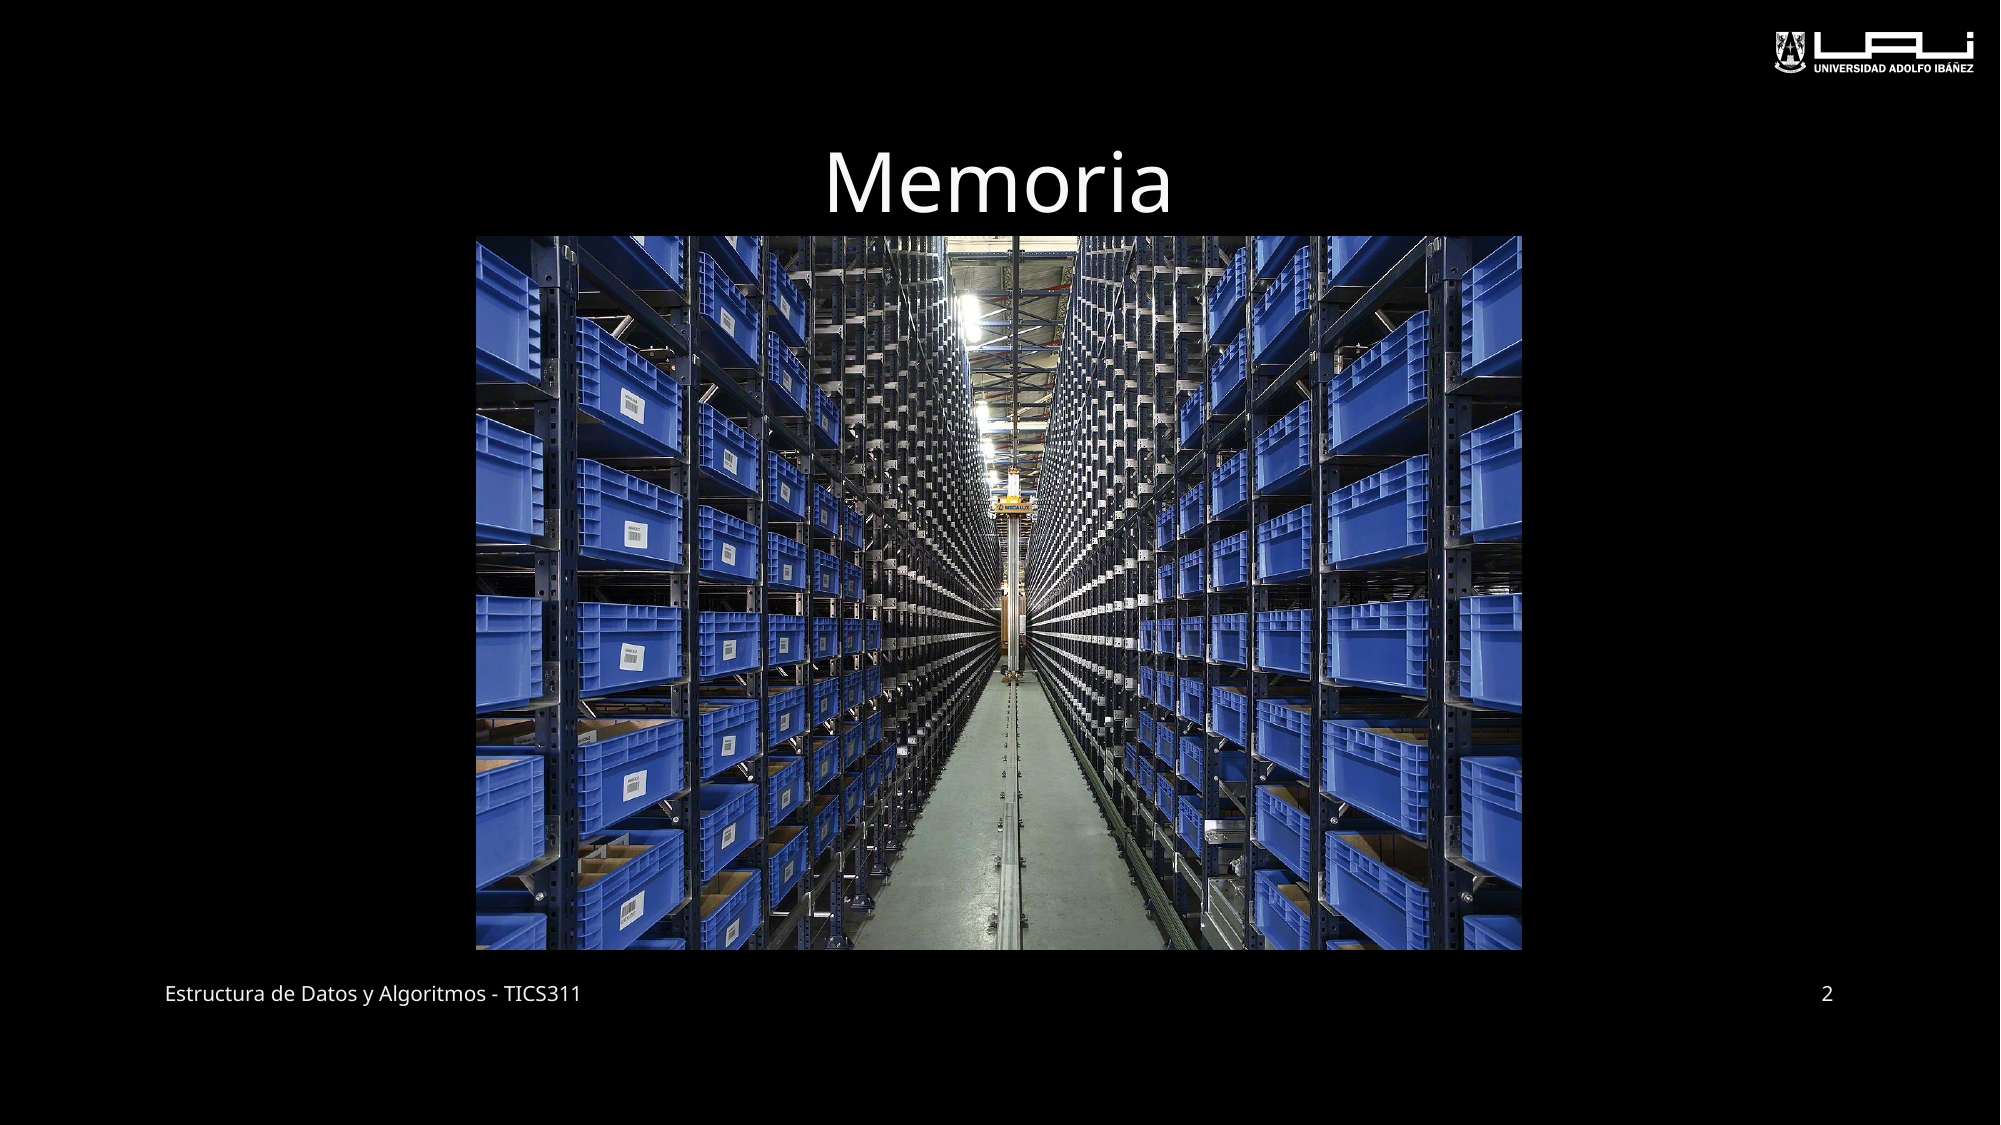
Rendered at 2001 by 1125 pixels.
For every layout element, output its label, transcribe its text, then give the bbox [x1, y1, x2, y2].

title Memoria [149, 99, 1849, 260]
footer Estructura de Datos y Algoritmos - TICS311 [149, 965, 1245, 1025]
picture [1748, 5, 2000, 100]
picture [476, 236, 1522, 951]
slide_number 2 [1724, 965, 1849, 1025]
